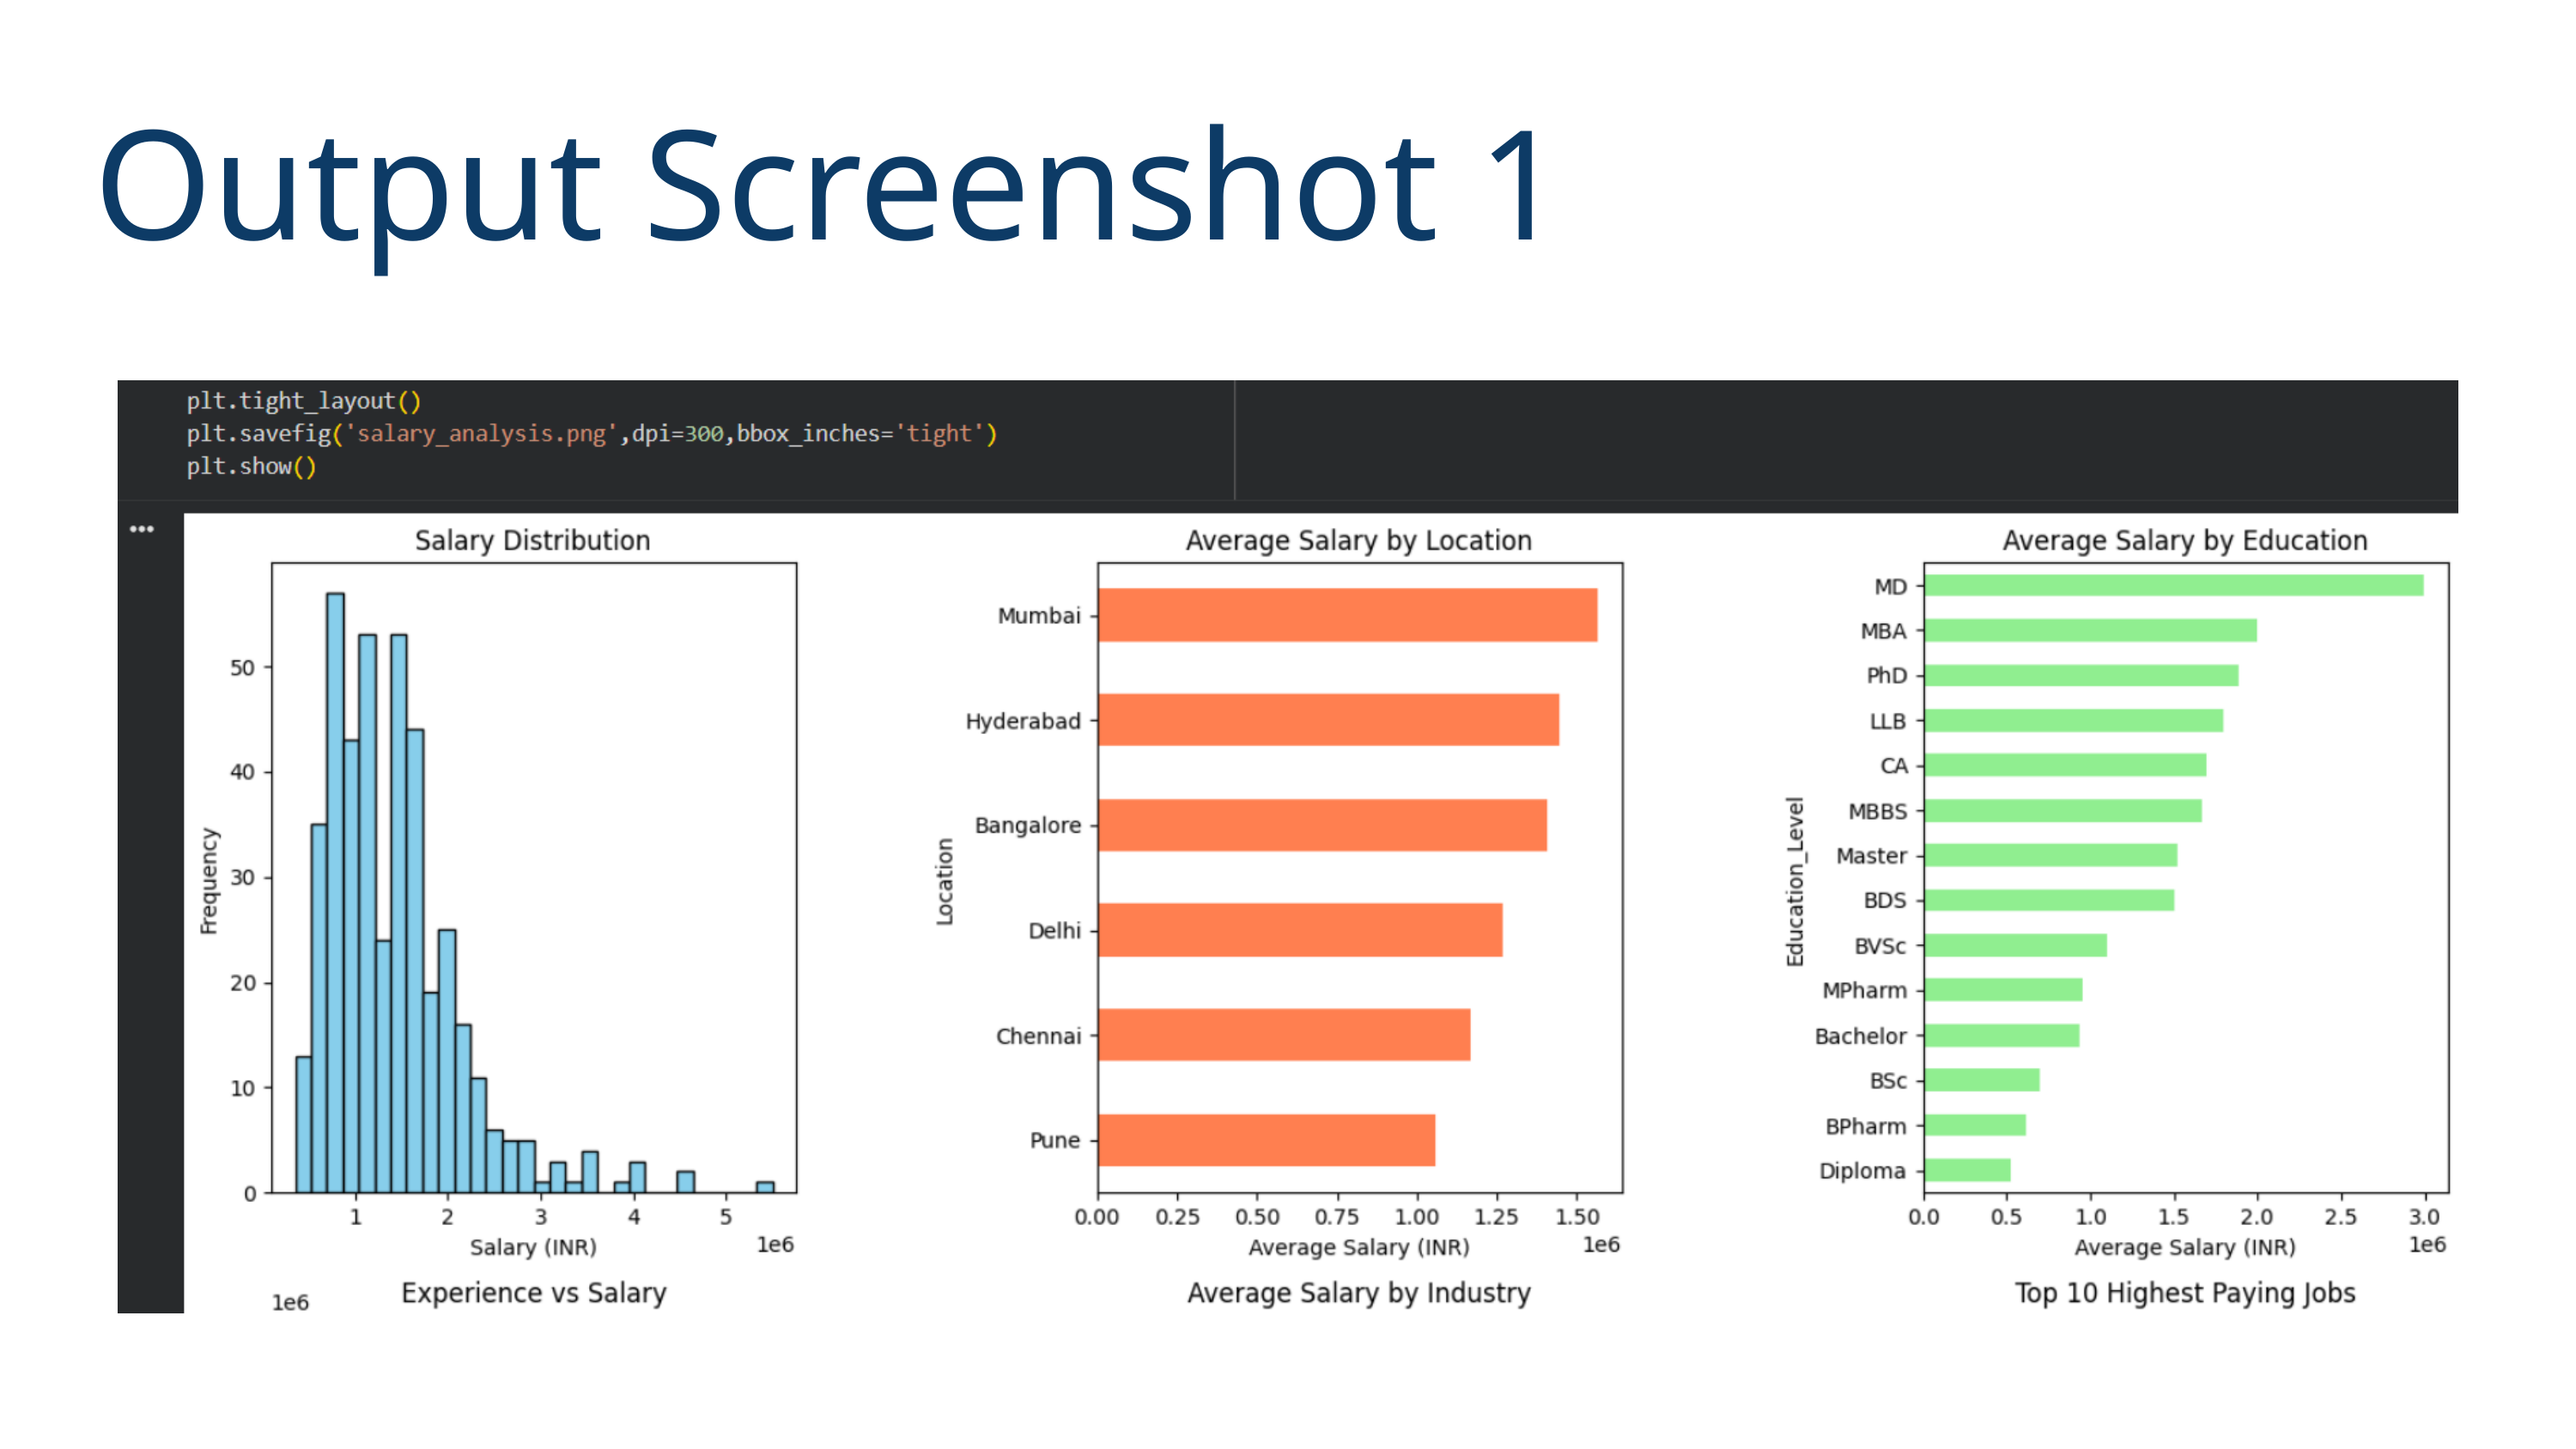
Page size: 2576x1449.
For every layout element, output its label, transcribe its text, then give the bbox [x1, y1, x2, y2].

picture [118, 380, 2458, 1313]
text_box Output Screenshot 1 [94, 118, 2482, 270]
